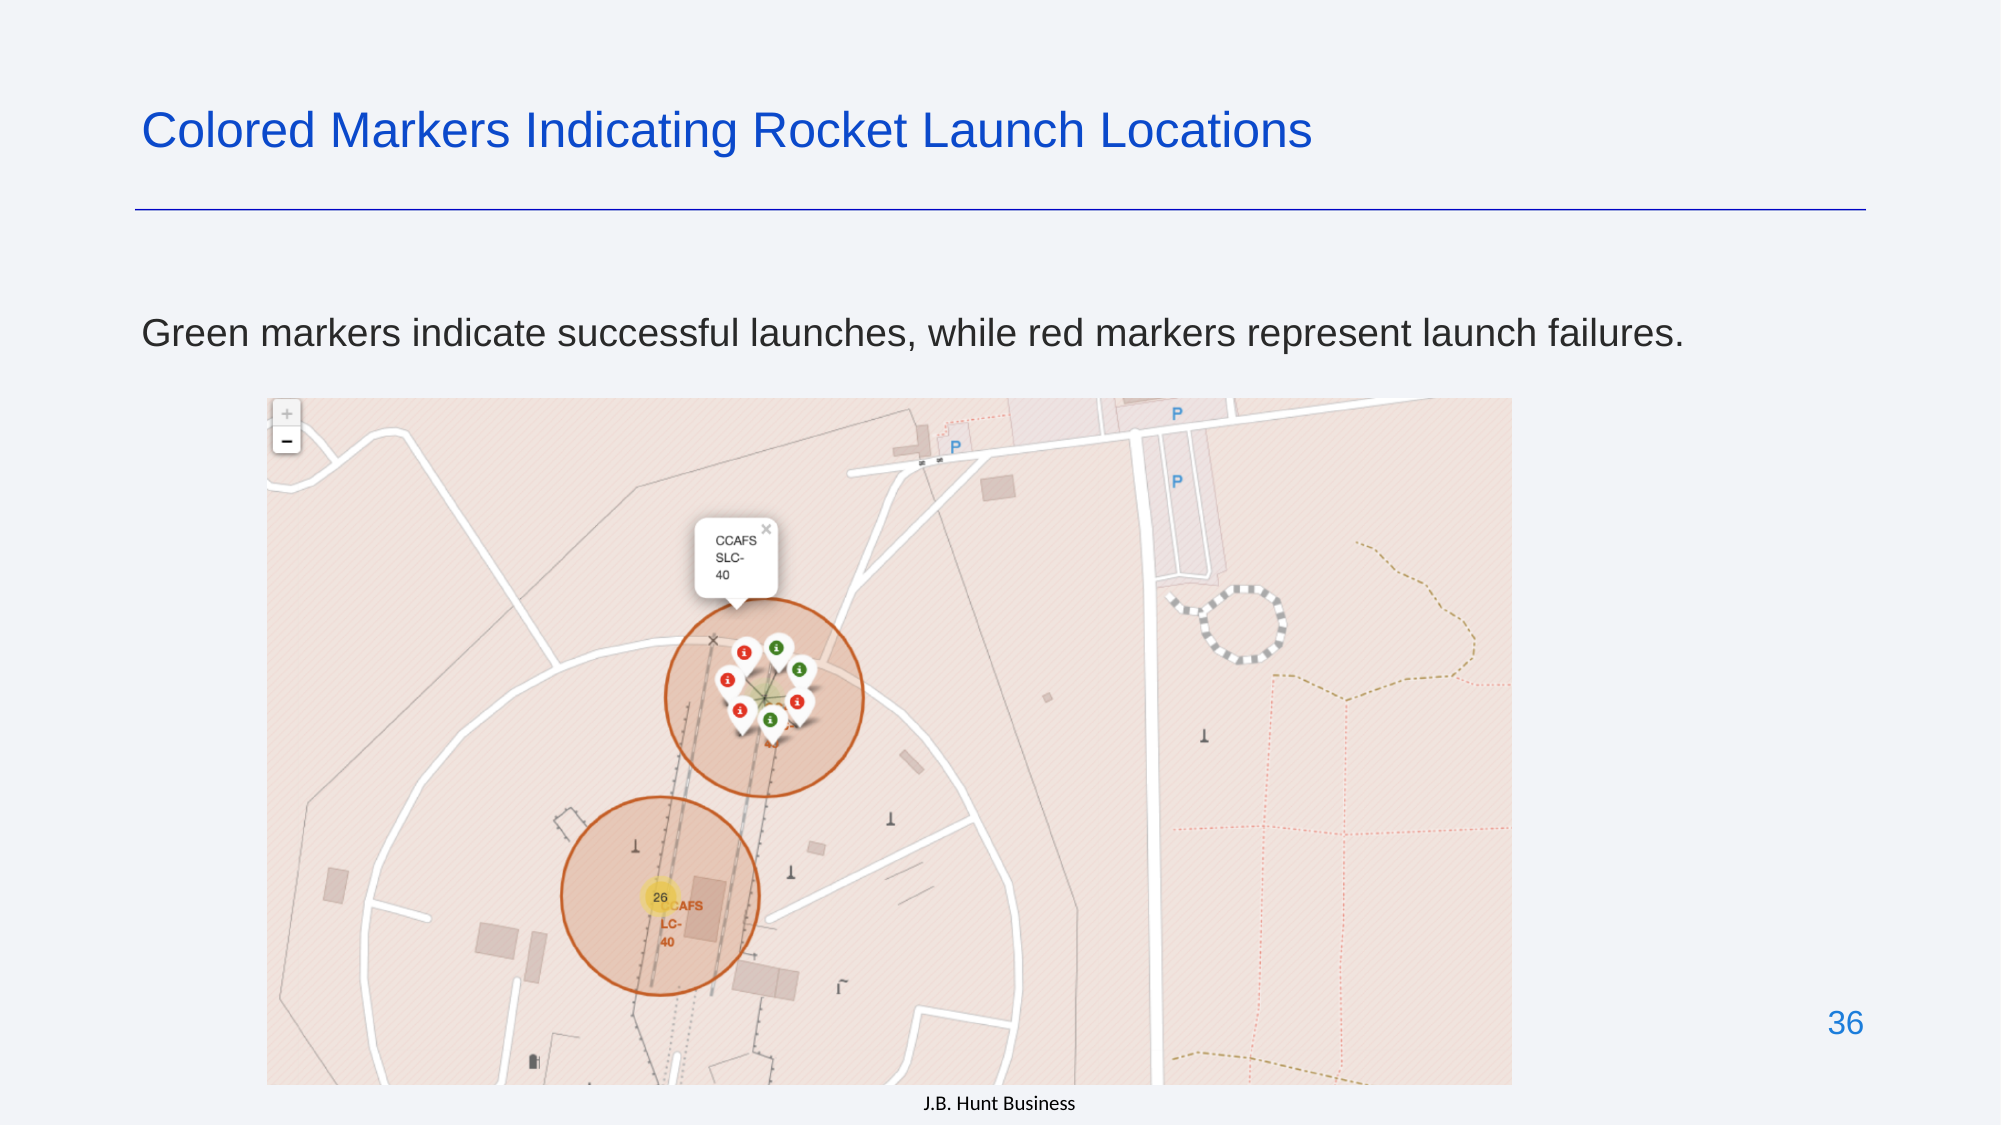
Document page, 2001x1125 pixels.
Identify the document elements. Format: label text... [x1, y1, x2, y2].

slide_number 36 [1515, 988, 1880, 1055]
picture [0, 0, 2001, 1125]
list Green markers indicate successful launches, while red markers represent launch failures. [126, 299, 1725, 390]
text_box Colored Markers Indicating Rocket Launch Locations [126, 88, 1852, 179]
